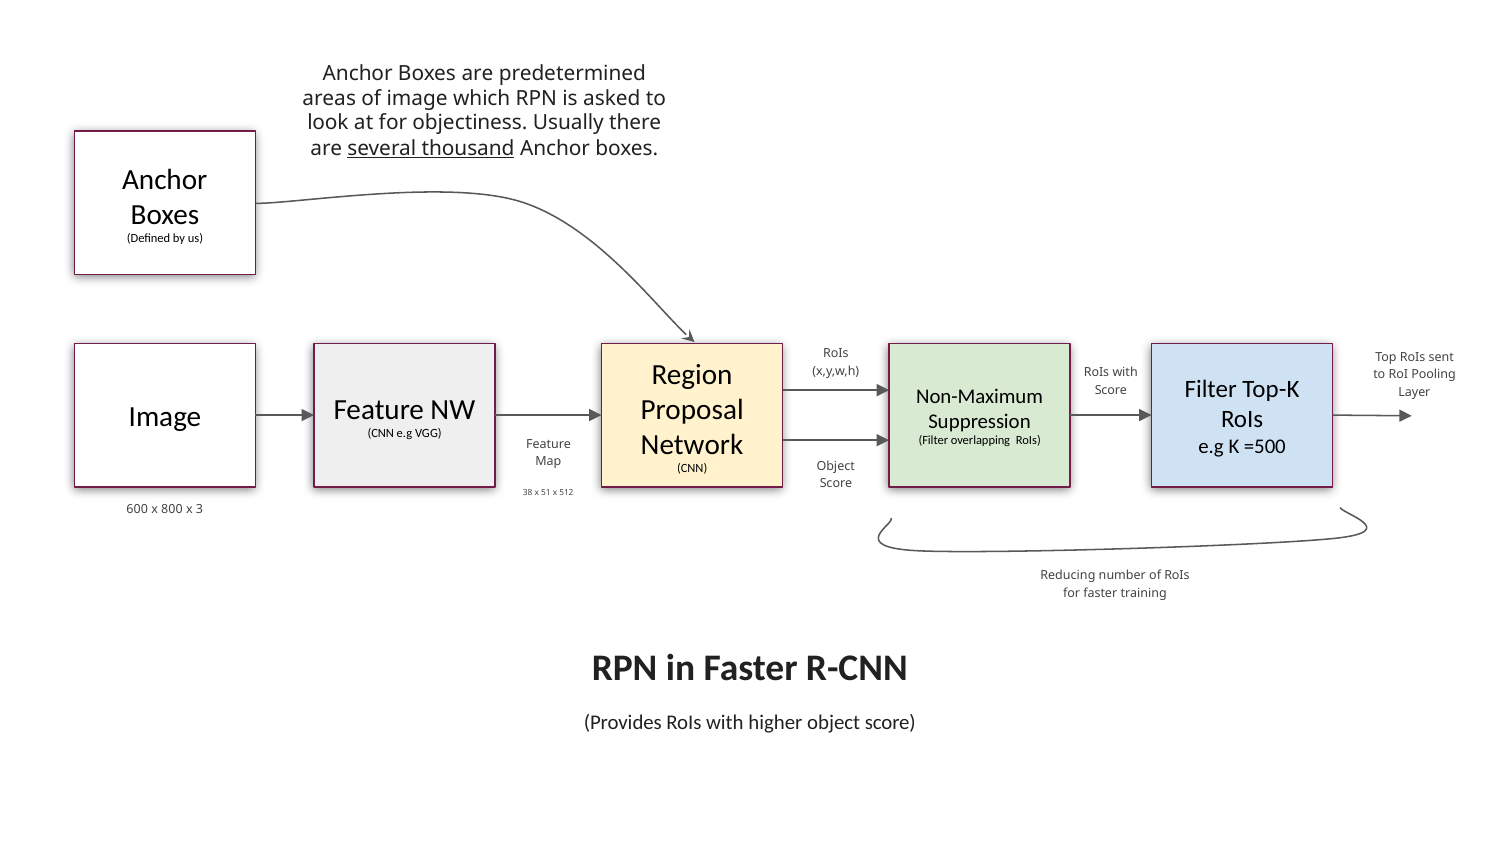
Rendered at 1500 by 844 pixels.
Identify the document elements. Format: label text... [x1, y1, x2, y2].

text_box Anchor Boxes (Defined by us) [74, 130, 256, 275]
text_box Filter Top-K RoIs e.g K =500 [1151, 343, 1333, 487]
text_box [878, 507, 1367, 552]
text_box Reducing number of RoIs for faster training [1024, 552, 1206, 613]
text_box RoIs with Score [1066, 343, 1155, 416]
text_box Image [74, 343, 256, 477]
text_box 600 x 800 x 3 [74, 477, 256, 538]
text_box Object Score [791, 448, 880, 503]
text_box Feature NW (CNN e.g VGG) [313, 343, 496, 487]
text_box Anchor Boxes are predetermined areas of image which RPN is asked to look at for objectiness. Usually there are several thousand Anchor boxes. [286, 2, 682, 216]
text_box RPN in Faster R-CNN (Provides RoIs with higher object score) [424, 582, 1076, 795]
text_box Non-Maximum Suppression (Filter overlapping RoIs) [889, 343, 1071, 487]
text_box Top RoIs sent to RoI Pooling Layer [1357, 342, 1472, 403]
text_box Region Proposal Network (CNN) [601, 343, 783, 487]
text_box RoIs (x,y,w,h) [791, 330, 880, 389]
text_box [256, 201, 286, 213]
text_box [295, 216, 695, 343]
text_box Feature Map 38 x 51 x 512 [504, 427, 593, 503]
